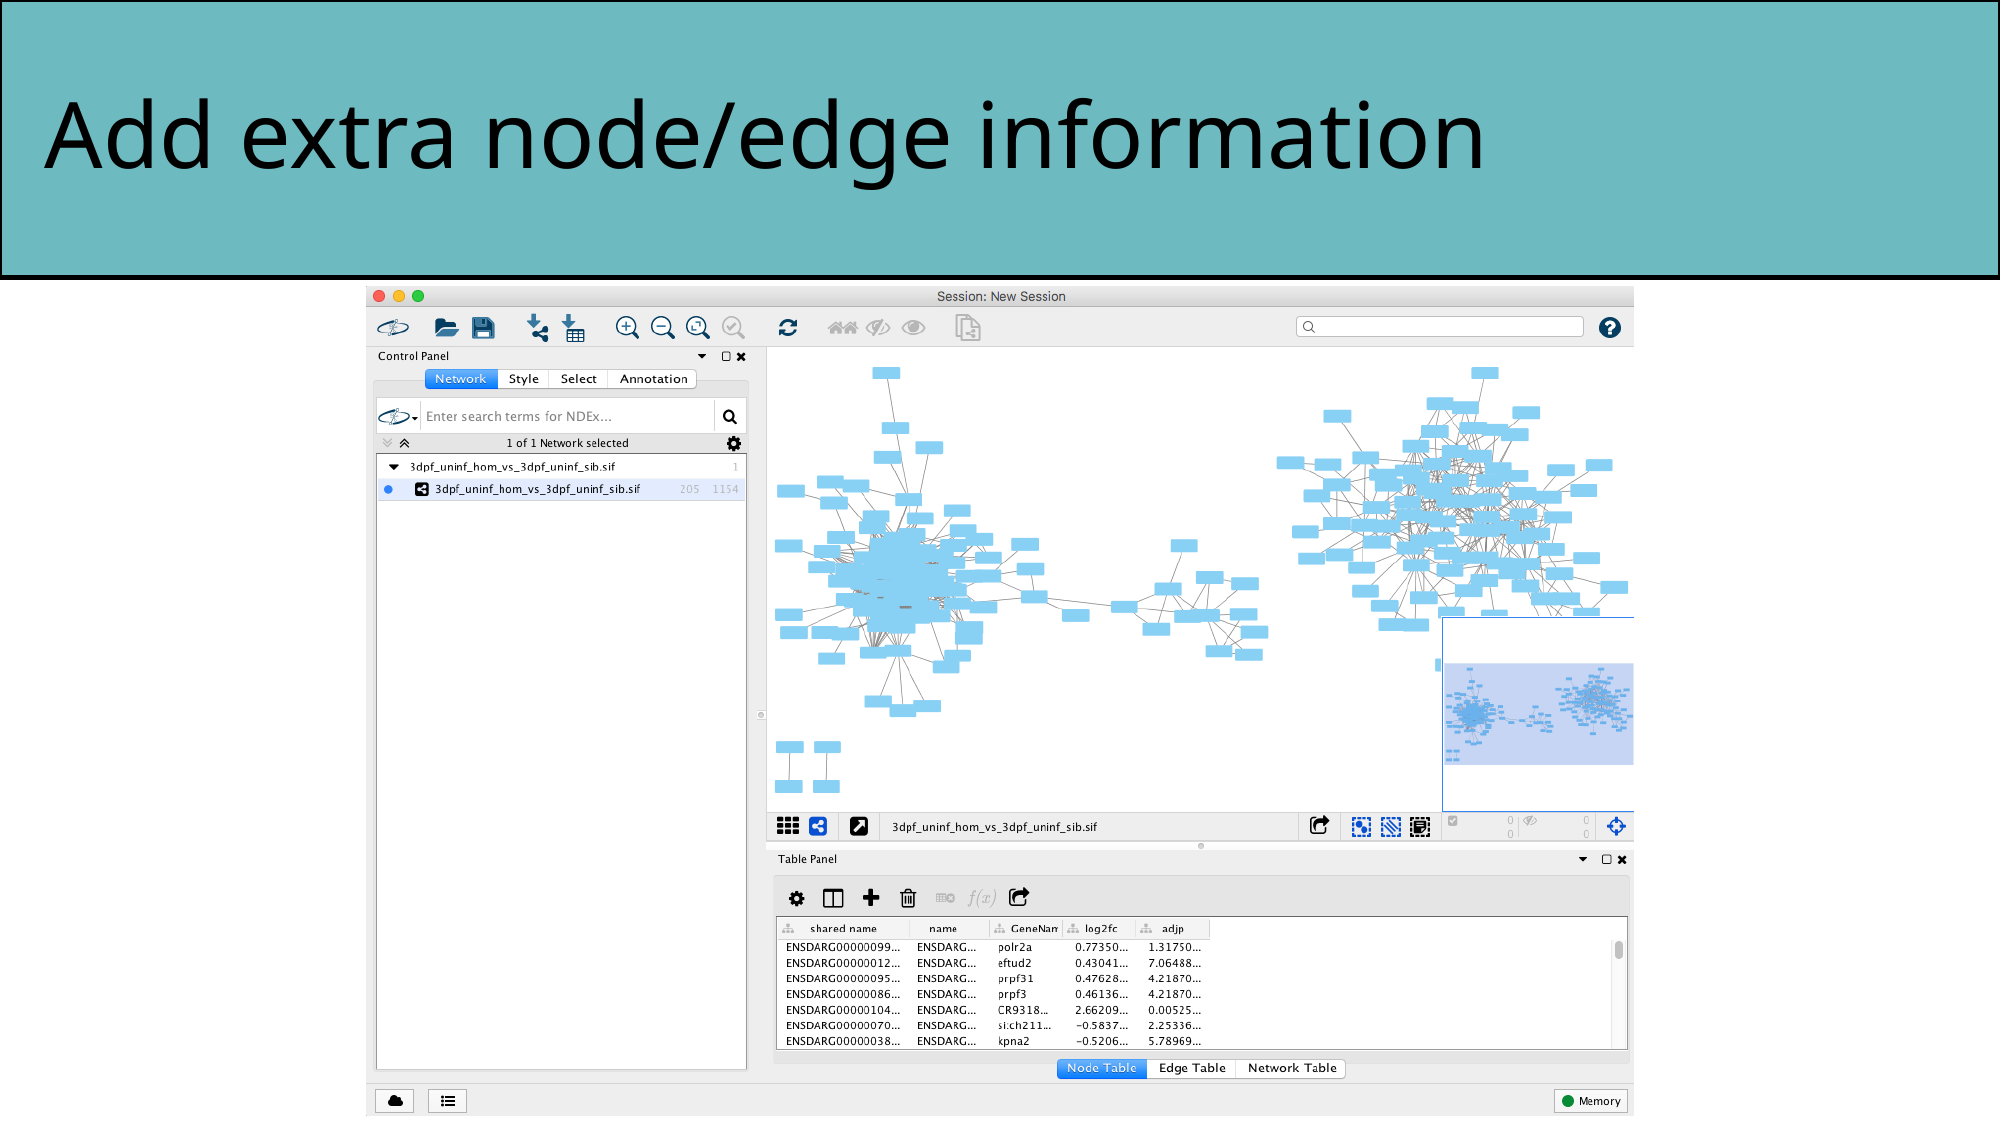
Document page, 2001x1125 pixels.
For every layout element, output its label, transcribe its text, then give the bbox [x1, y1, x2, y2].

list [366, 286, 1634, 1116]
title Add extra node/edge information [0, 0, 2000, 280]
